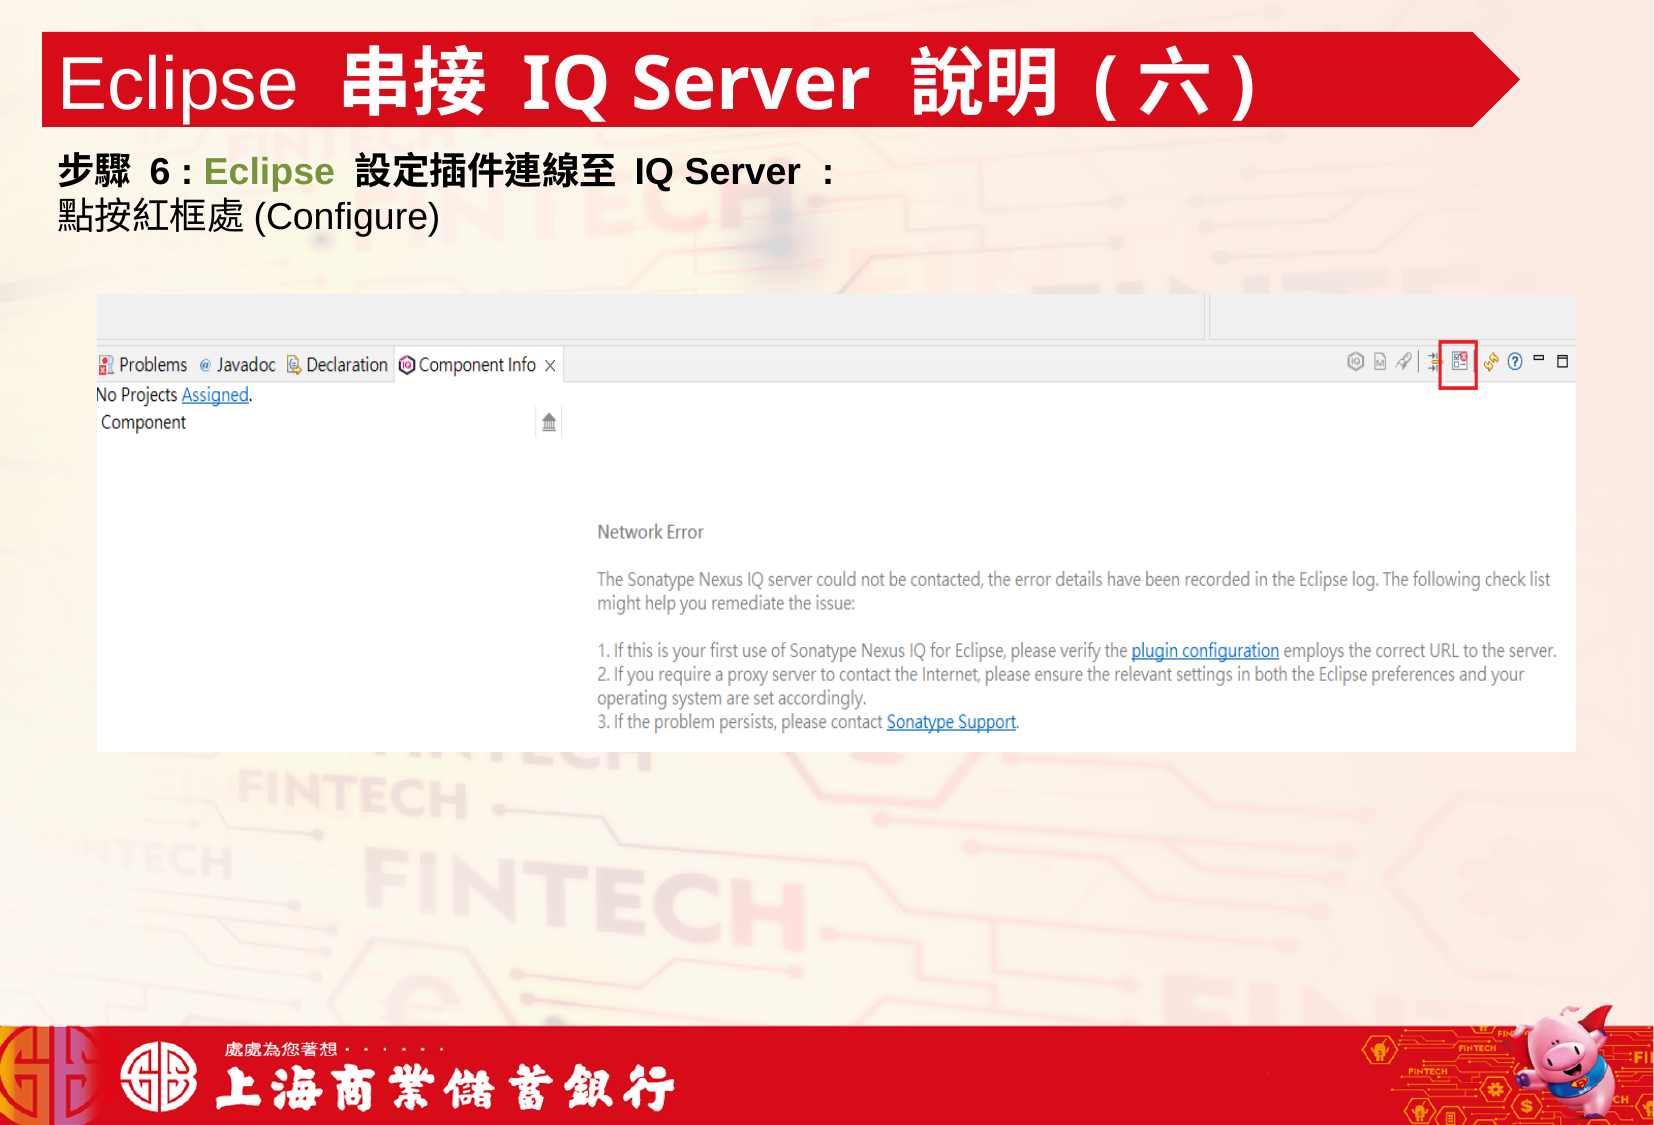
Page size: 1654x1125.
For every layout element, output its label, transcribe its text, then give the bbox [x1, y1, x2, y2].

text_box Eclipse 串接 IQ Server 說明 (六) [42, 31, 1521, 127]
picture [0, 0, 1654, 1125]
text_box 步驟 6 : Eclipse 設定插件連線至 IQ Server : 點按紅框處(Configure) [42, 139, 1556, 245]
